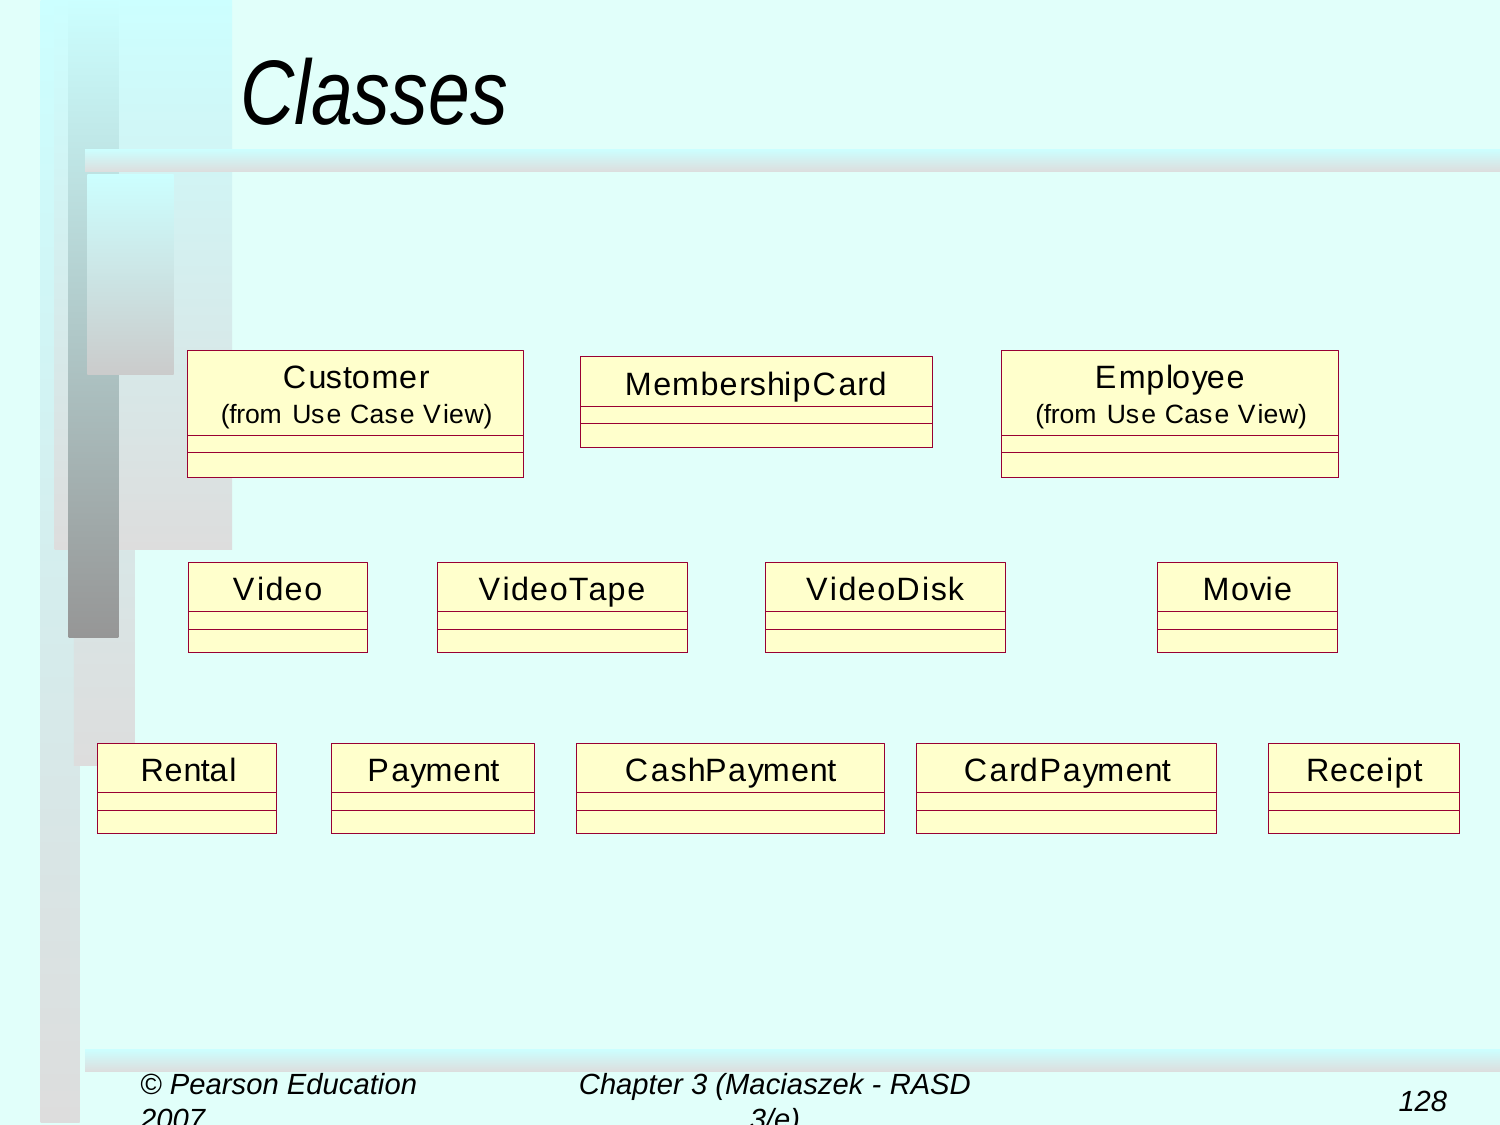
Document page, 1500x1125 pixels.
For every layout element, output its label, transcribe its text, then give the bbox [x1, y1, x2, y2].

picture [29, 326, 1500, 862]
slide_number 128 [1149, 1074, 1463, 1125]
slide_number © Pearson Education 2007 [125, 1074, 438, 1125]
footer Chapter 3 (Maciaszek - RASD 3/e) [537, 1074, 1013, 1125]
title Classes [225, 0, 1500, 150]
